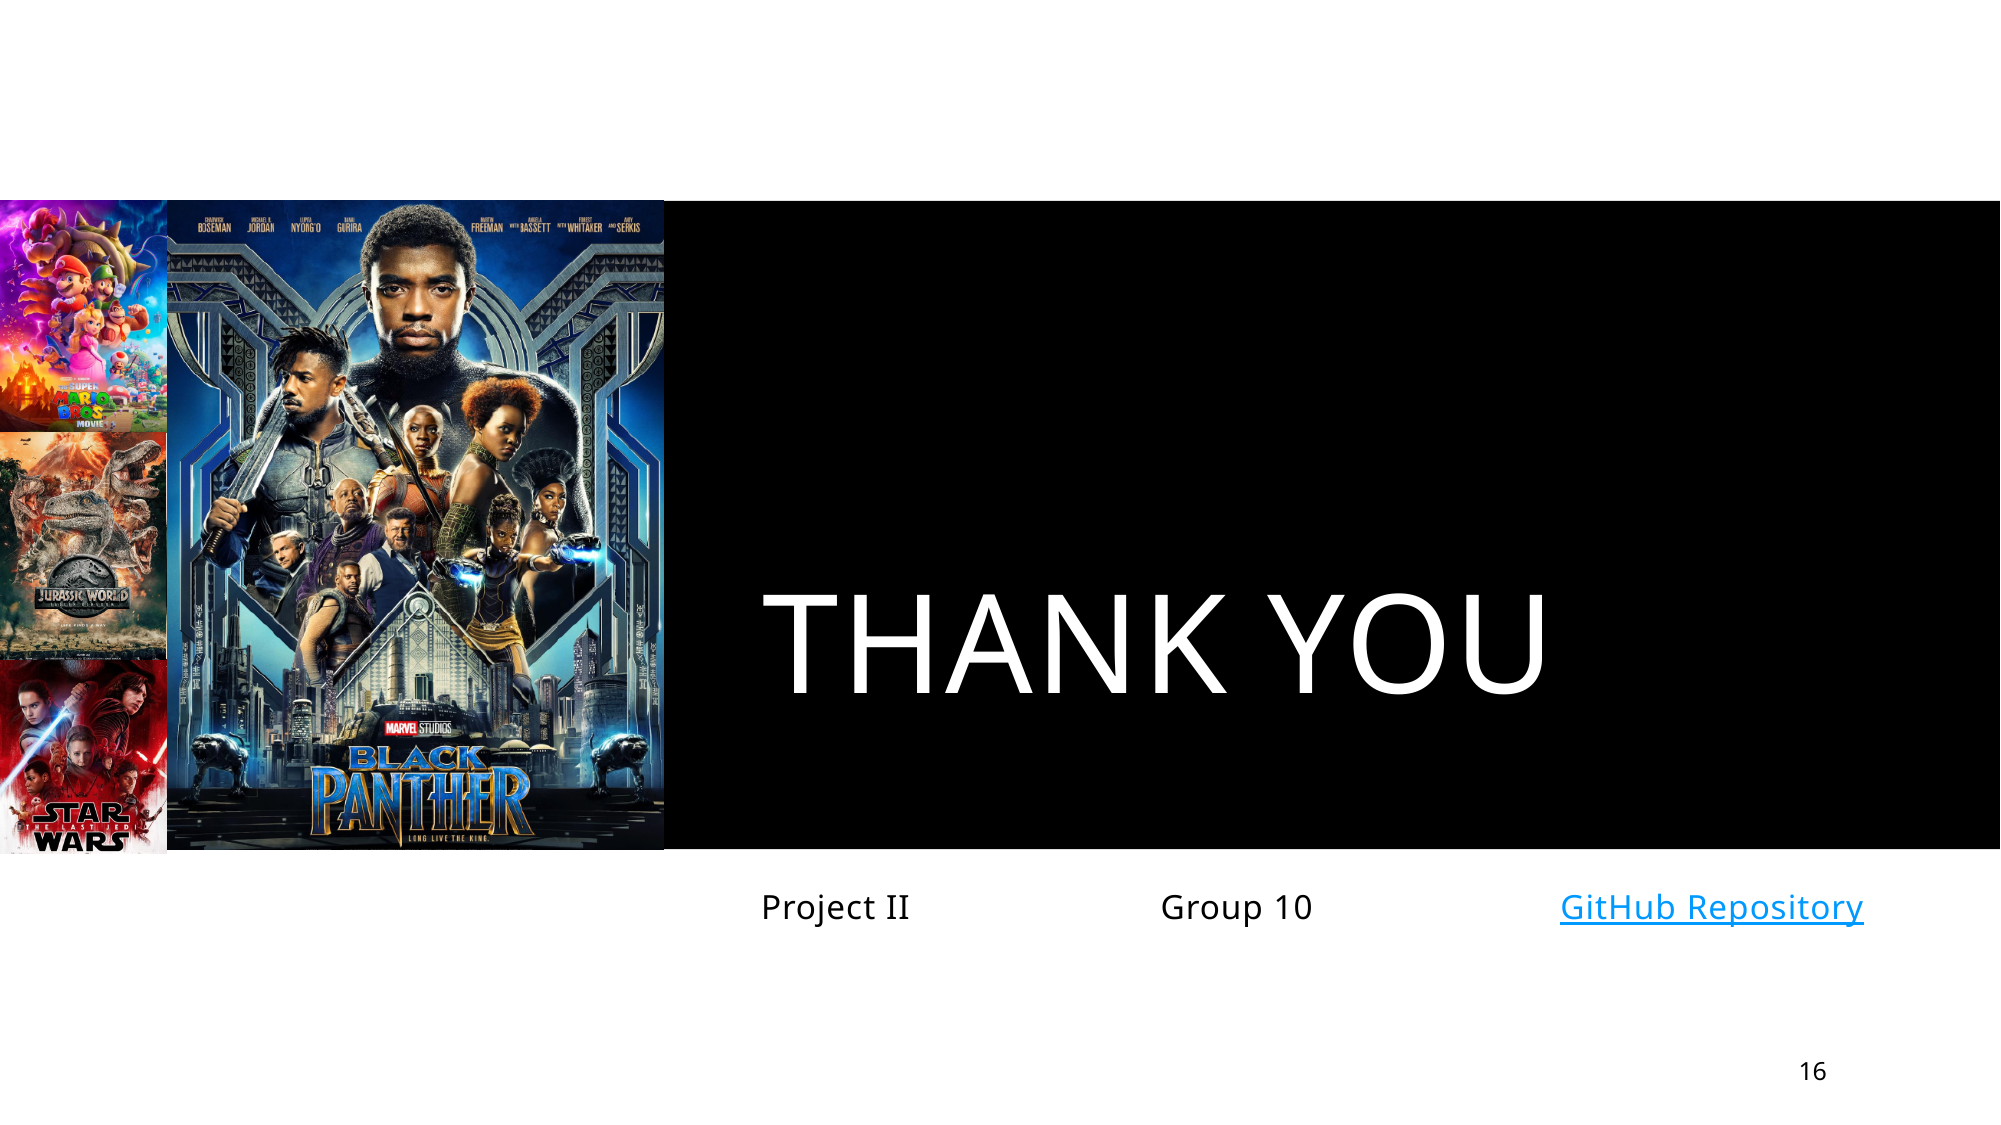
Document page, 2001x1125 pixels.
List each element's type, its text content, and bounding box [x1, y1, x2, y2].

list GitHub Repository [1545, 878, 1918, 974]
title THANK YOU [747, 498, 1918, 778]
picture [0, 200, 664, 854]
list Project II [746, 878, 1119, 974]
list Group 10 [1145, 878, 1519, 974]
slide_number 16 [1688, 1042, 1842, 1103]
